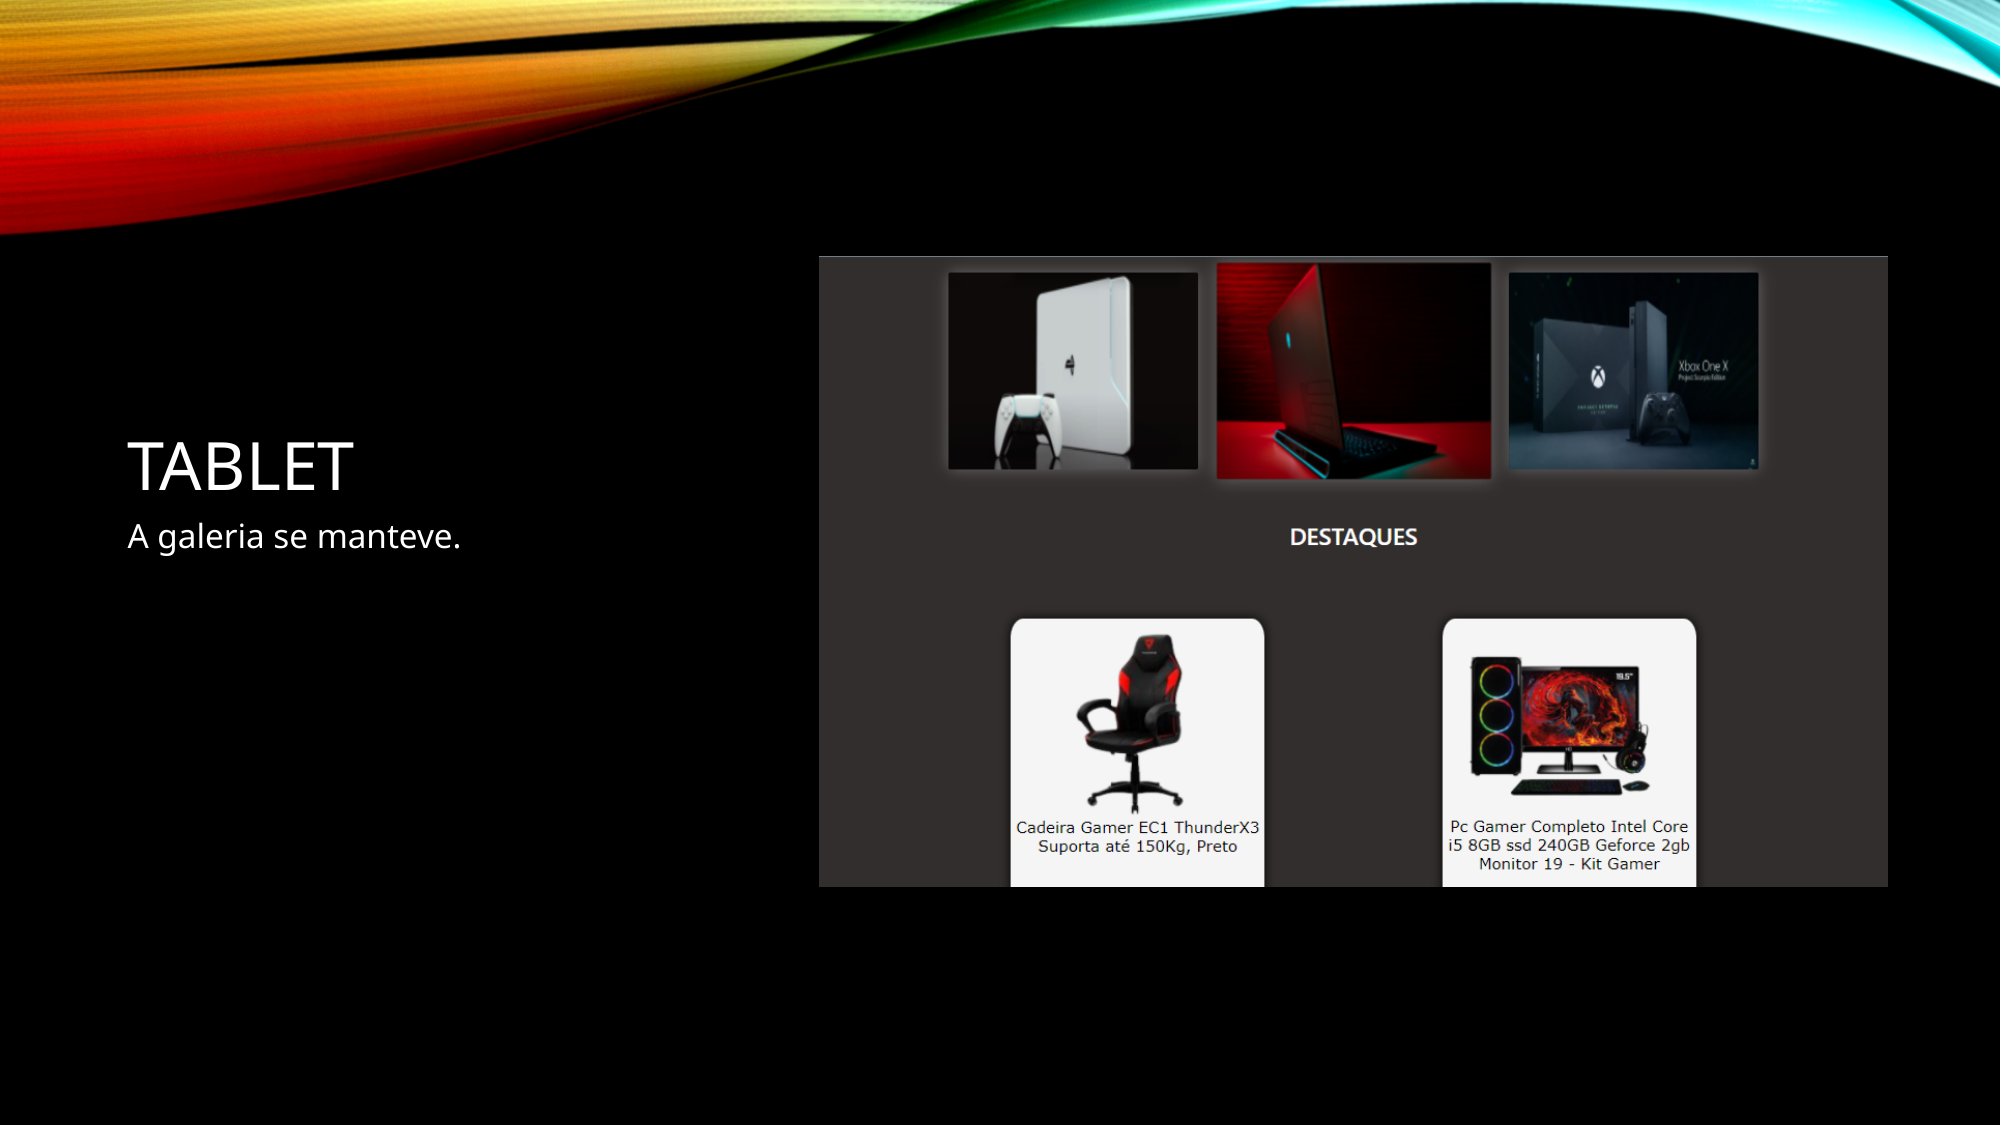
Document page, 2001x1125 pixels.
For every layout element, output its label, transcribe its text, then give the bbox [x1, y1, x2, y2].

list A galeria se manteve. [112, 512, 788, 1021]
picture [0, 0, 2000, 237]
title TABLET [112, 249, 788, 512]
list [819, 255, 1888, 887]
